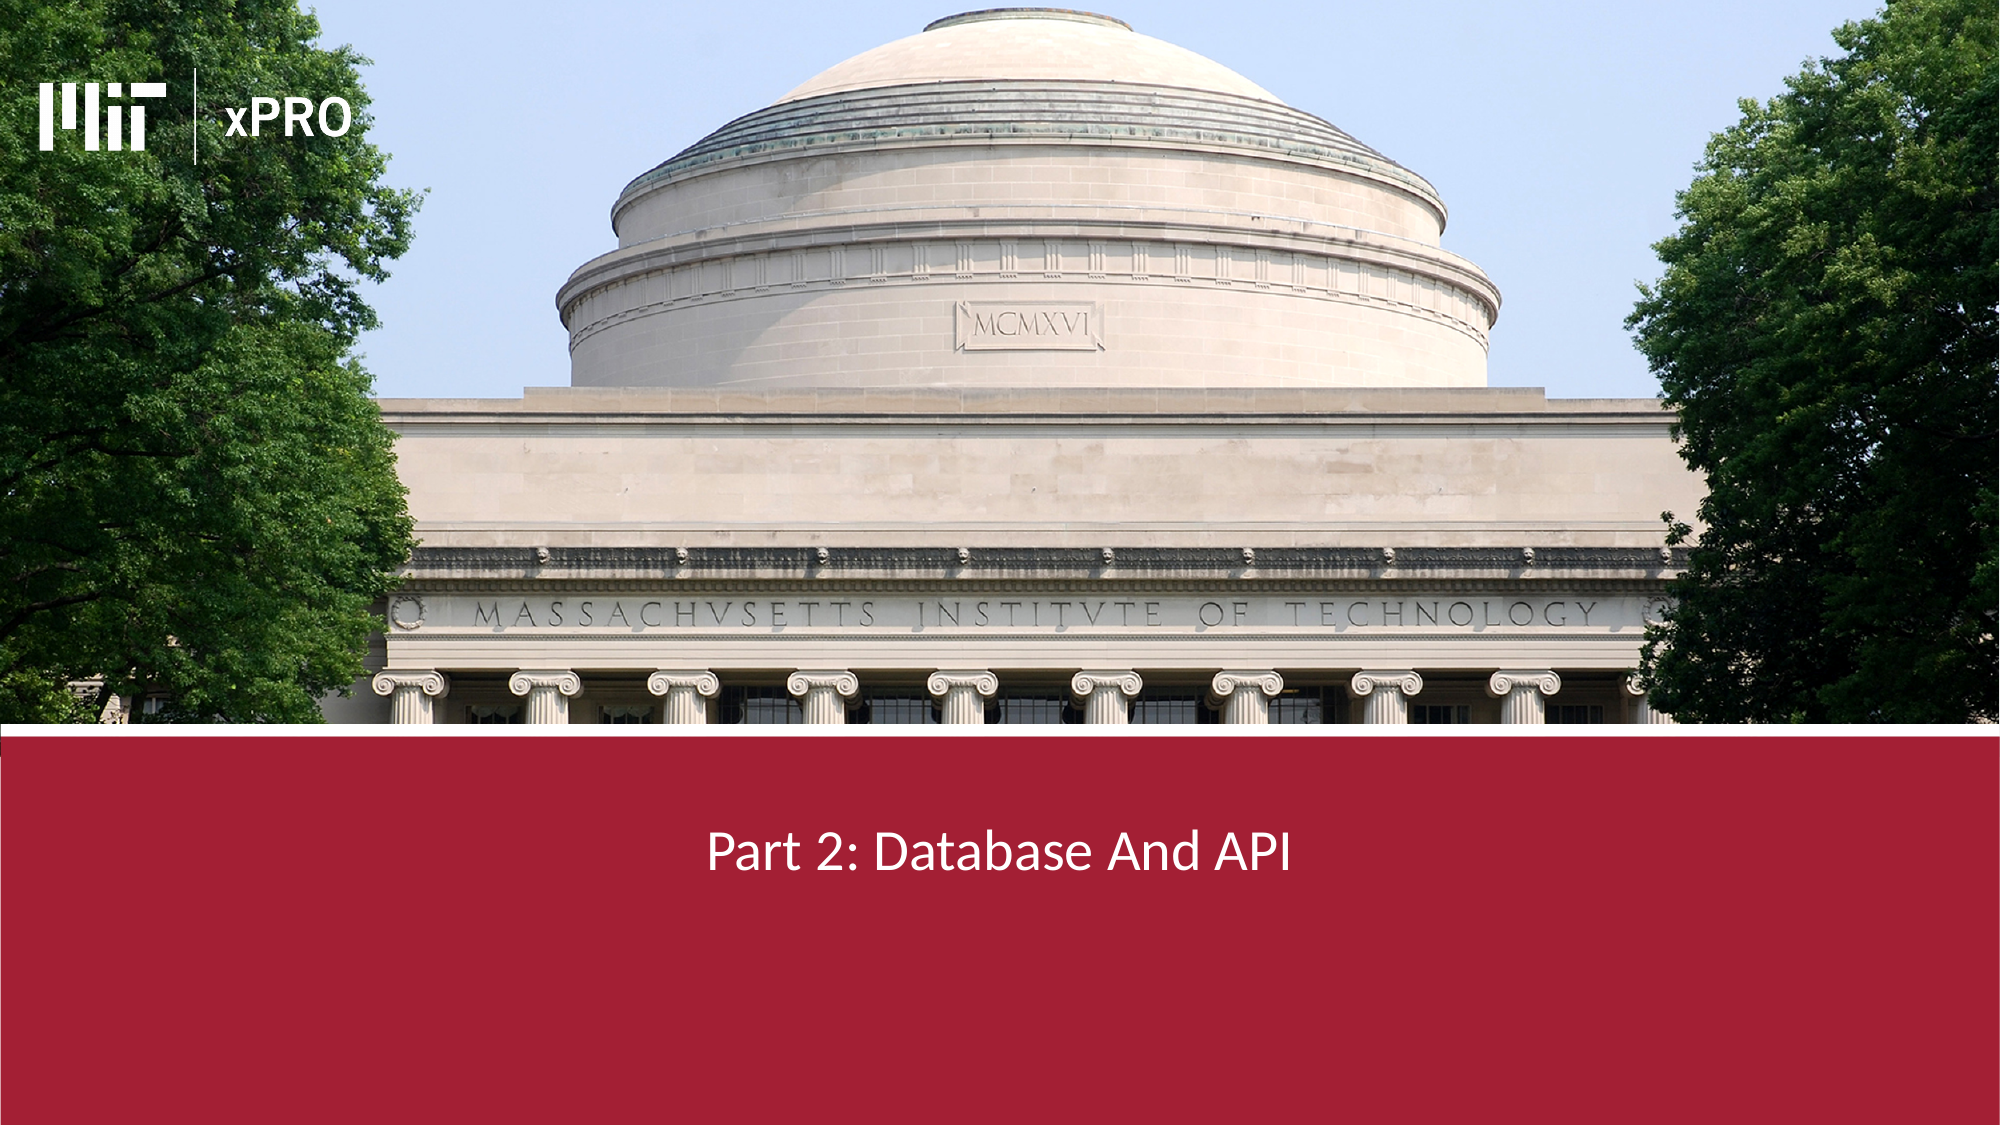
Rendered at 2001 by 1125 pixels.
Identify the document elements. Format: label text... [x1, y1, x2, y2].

text_box Part 2: Database And API [691, 804, 1309, 890]
picture [0, 0, 2000, 1125]
